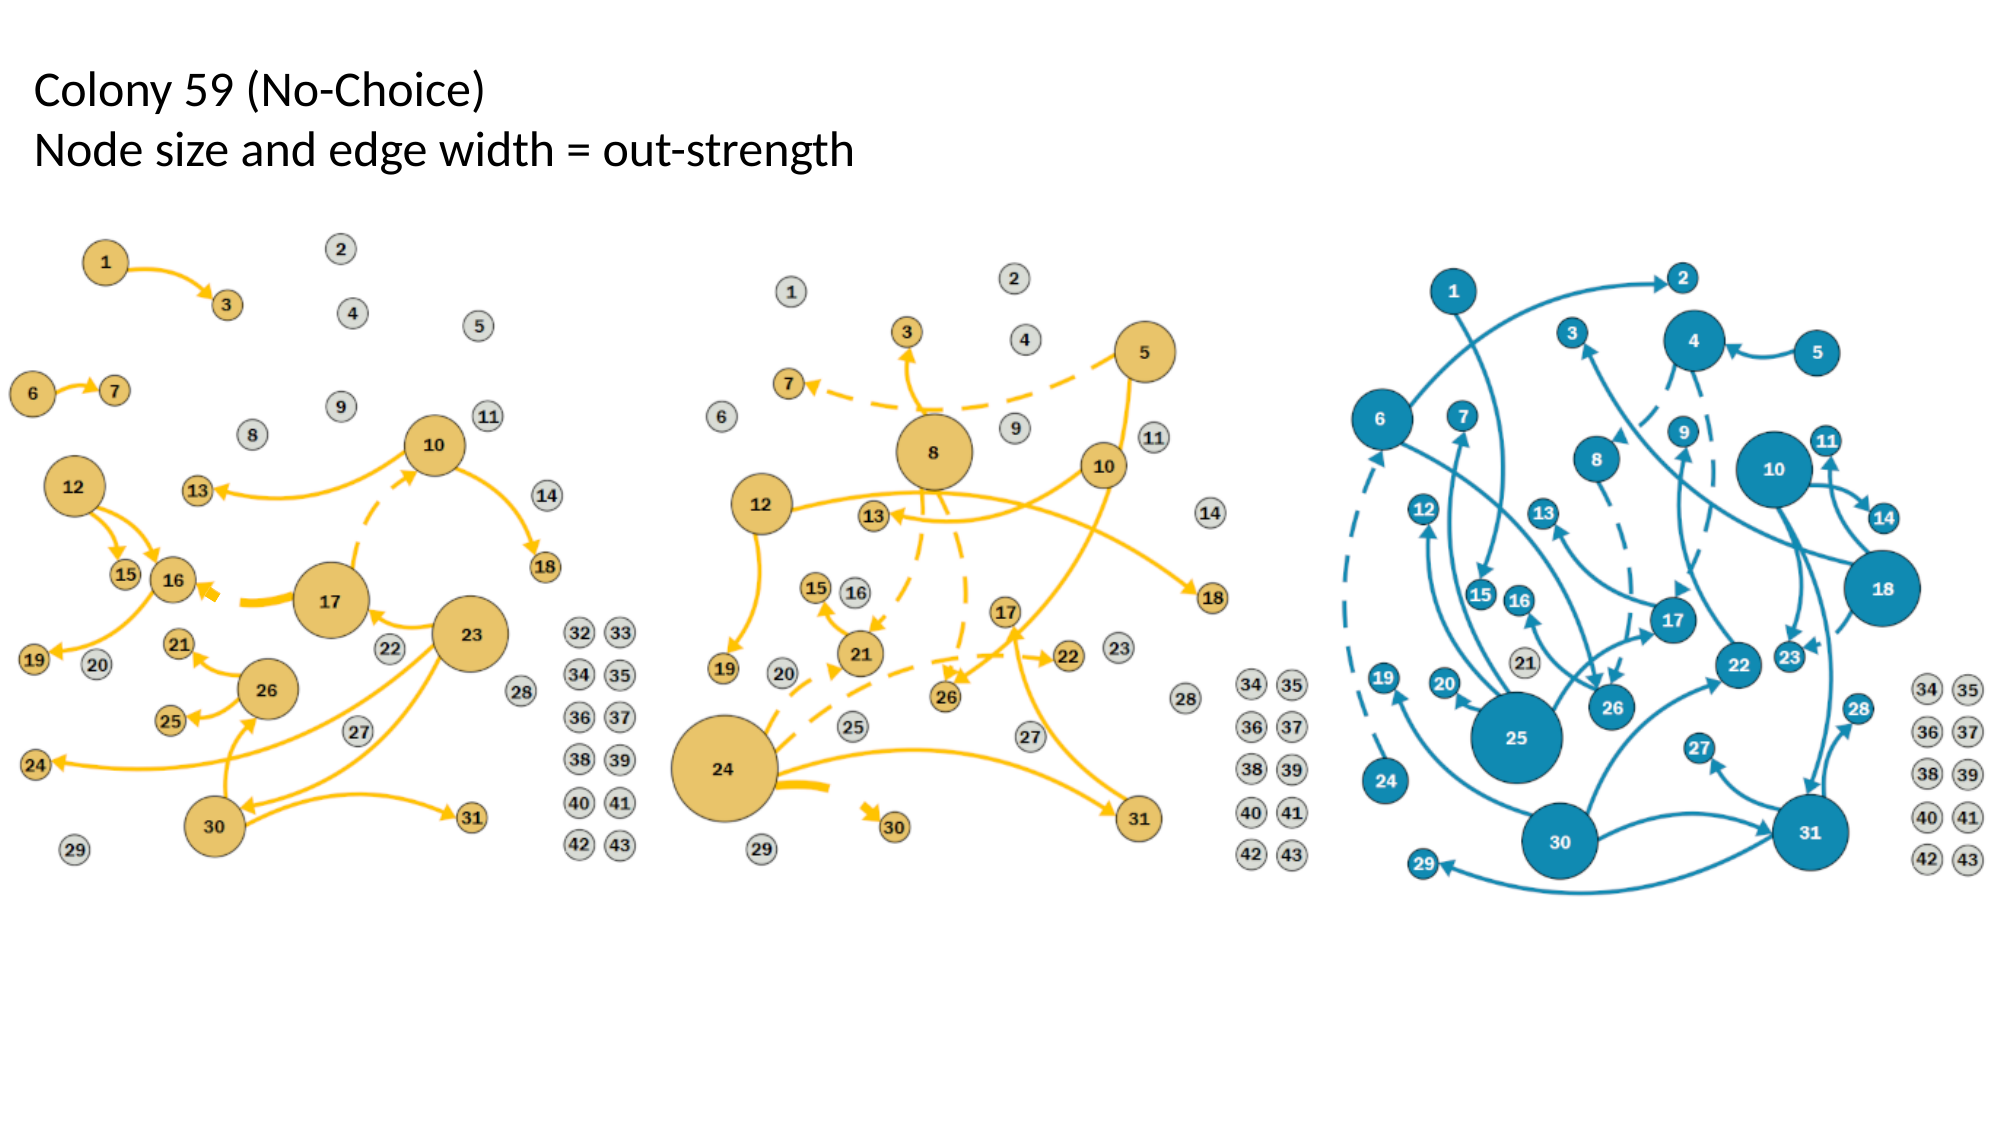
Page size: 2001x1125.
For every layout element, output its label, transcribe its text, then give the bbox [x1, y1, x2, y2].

text_box Colony 59 (No-Choice) Node size and edge width = out-strength [18, 49, 974, 185]
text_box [0, 226, 2000, 899]
